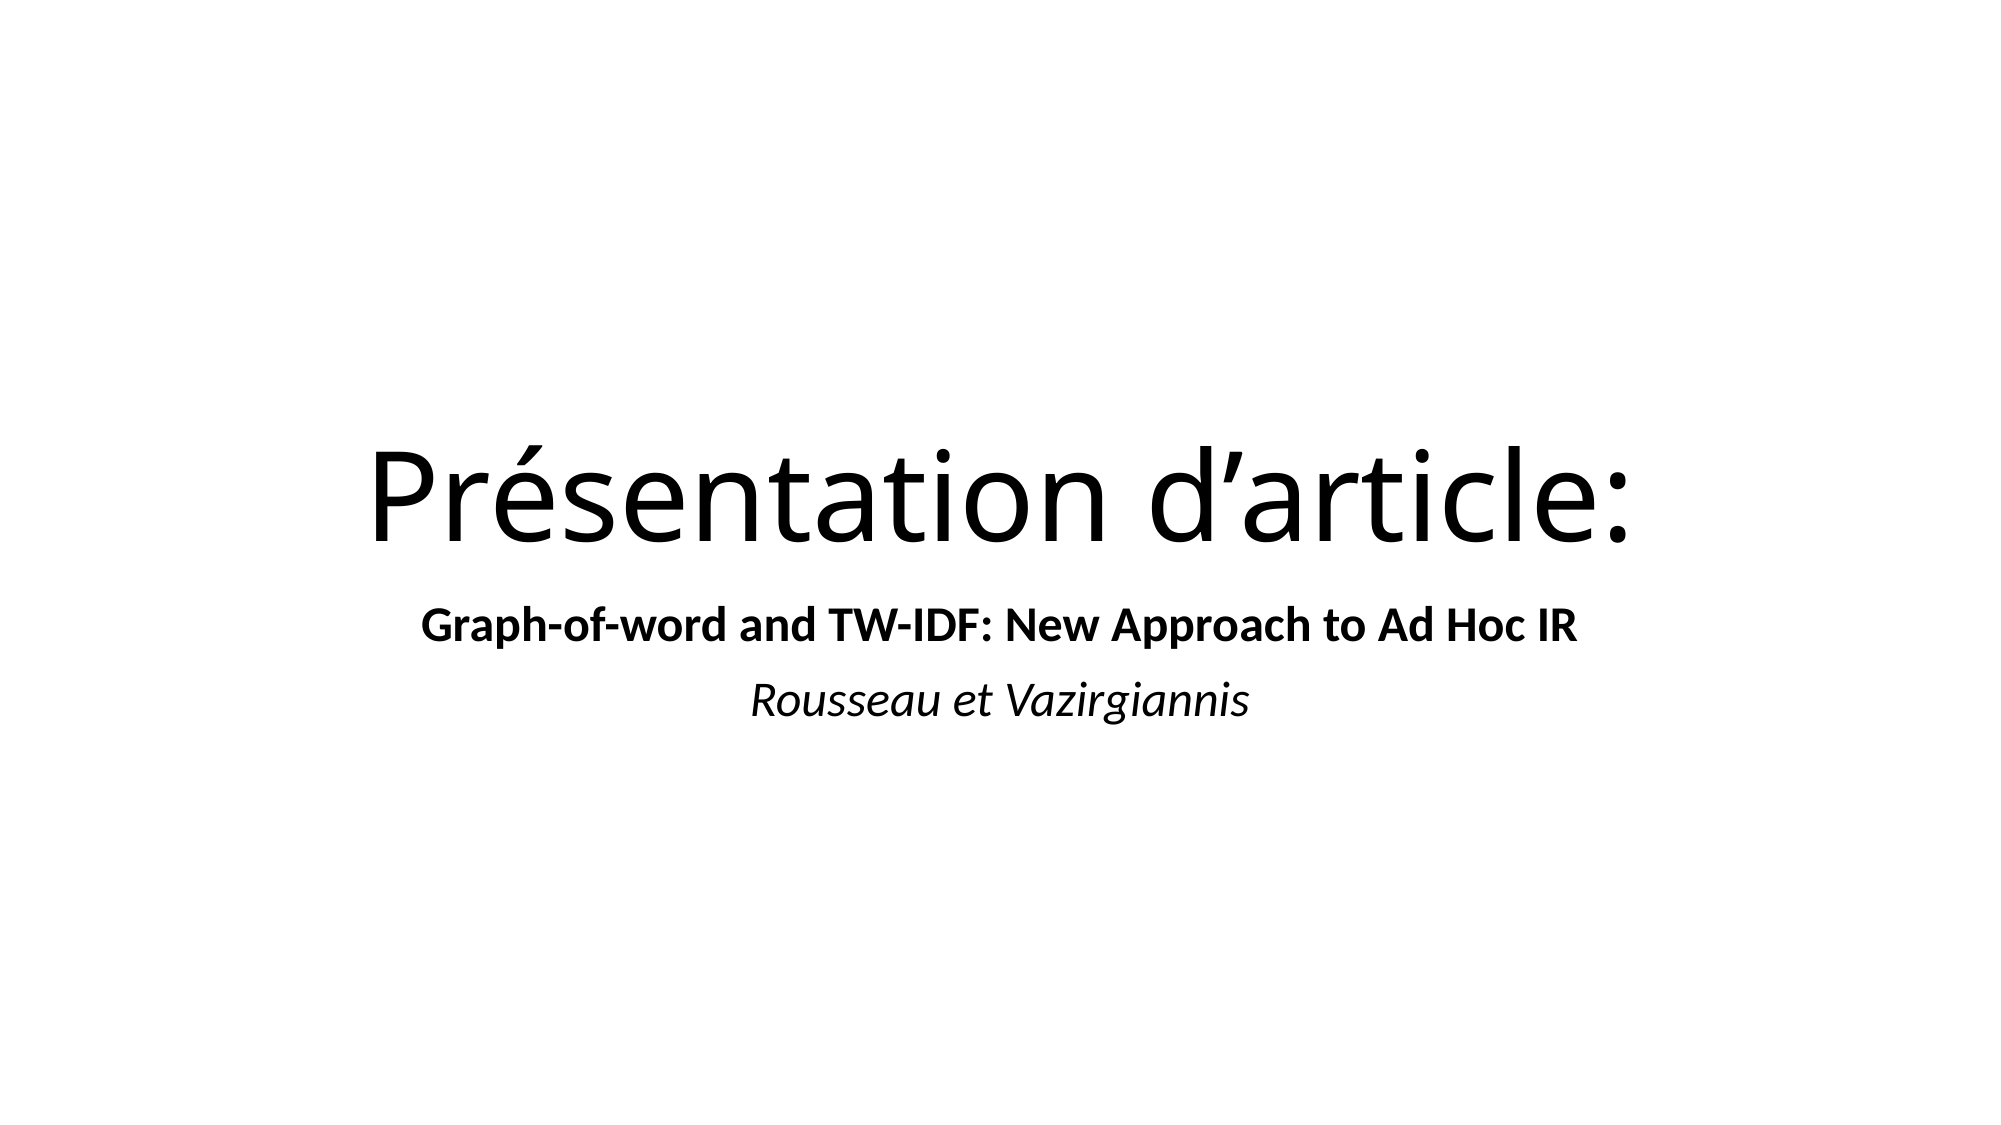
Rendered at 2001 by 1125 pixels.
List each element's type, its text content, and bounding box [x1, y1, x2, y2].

title Présentation d’article: [249, 184, 1750, 576]
subtitle Graph-of-word and TW-IDF: New Approach to Ad Hoc IR Rousseau et Vazirgiannis [249, 590, 1750, 863]
